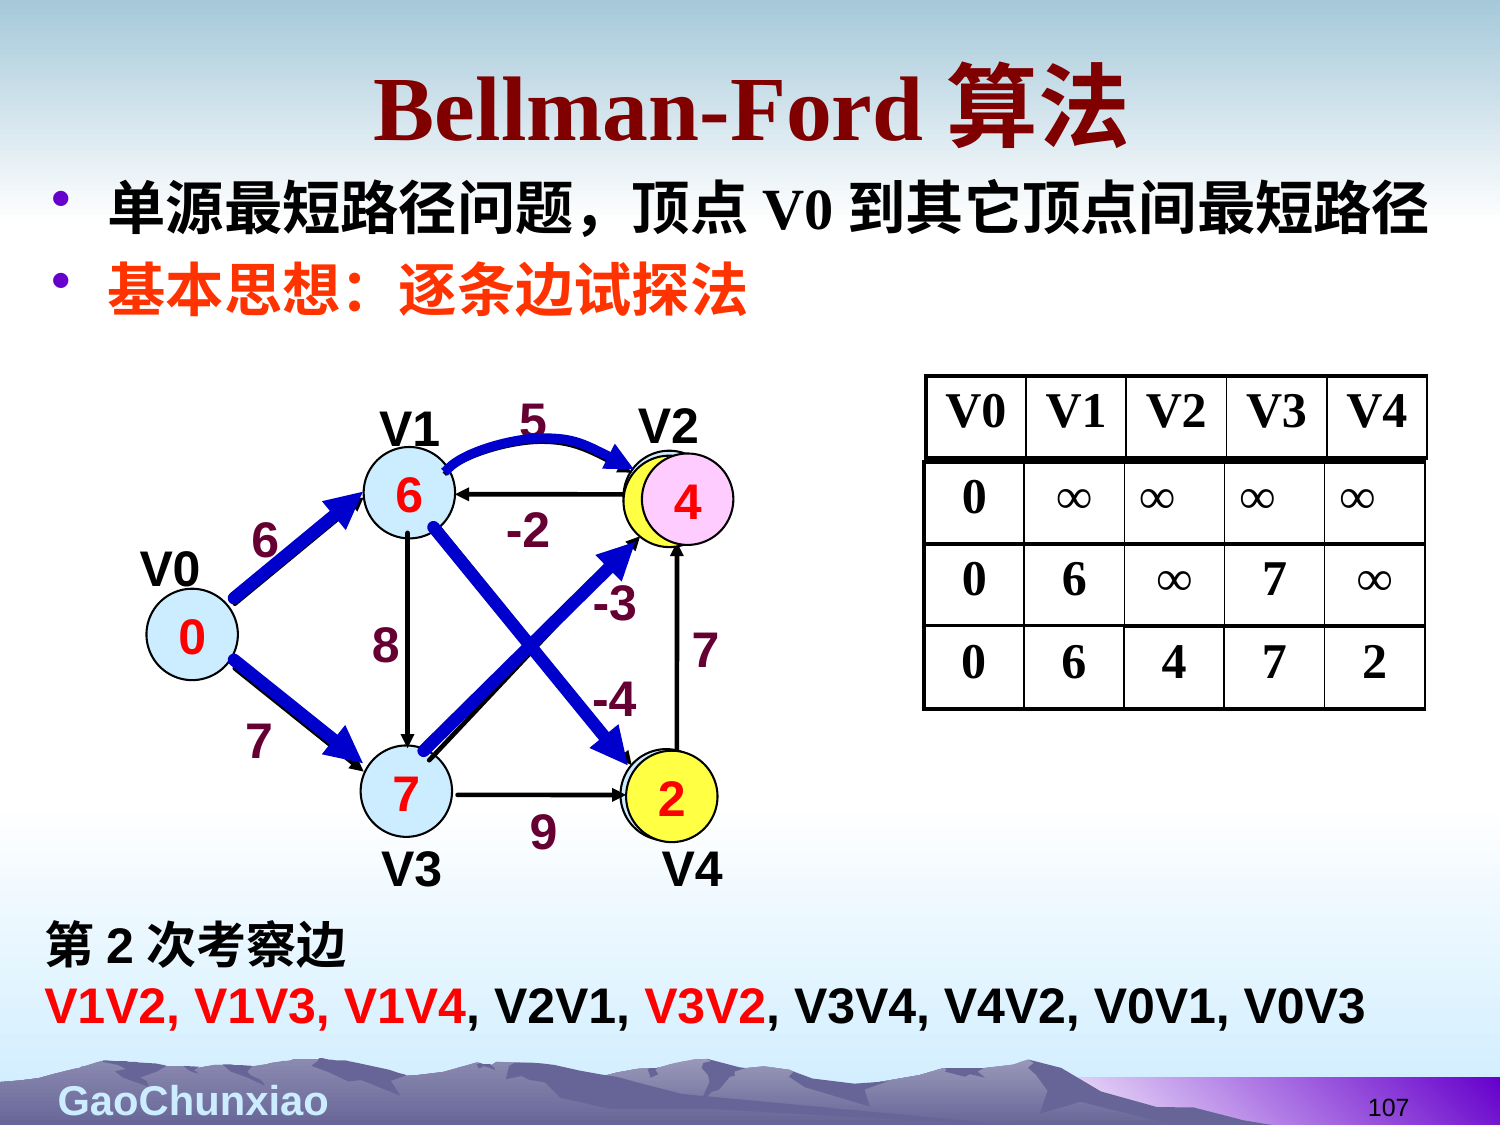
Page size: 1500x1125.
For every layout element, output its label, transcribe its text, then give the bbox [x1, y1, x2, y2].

table_header V3 [1227, 378, 1326, 456]
table_header 2 [1325, 627, 1424, 707]
table_header 0 [926, 627, 1023, 707]
table_header 6 [1025, 627, 1123, 707]
table_header 7 [1225, 627, 1324, 707]
table_header ∞ [1025, 464, 1124, 542]
table_header ∞ [1125, 546, 1224, 624]
table_header V1 [1027, 378, 1125, 456]
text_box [123, 380, 757, 906]
title Bellman-Ford算法 [76, 19, 1427, 163]
table_header 0 [926, 464, 1023, 542]
text_box 第2次考察边 V1V2, V1V3, V1V4, V2V1, V3V2, V3V4, V4V2, V0V1, V0V3 [29, 906, 1447, 1041]
table_header ∞ [1325, 464, 1424, 542]
table_header V2 [1127, 378, 1226, 456]
table_header 0 [926, 546, 1023, 624]
table_header ∞ [1225, 464, 1324, 542]
slide_number 107 [1074, 1054, 1425, 1125]
table_header 4 [1125, 627, 1223, 707]
table_header 6 [1025, 546, 1124, 624]
table_header 7 [1225, 546, 1324, 624]
table_header ∞ [1325, 546, 1424, 624]
table_header V0 [928, 378, 1025, 456]
table_header V4 [1328, 378, 1426, 456]
table_header ∞ [1125, 464, 1224, 542]
text_box 单源最短路径问题，顶点V0到其它顶点间最短路径 基本思想：逐条边试探法 [36, 163, 1447, 412]
